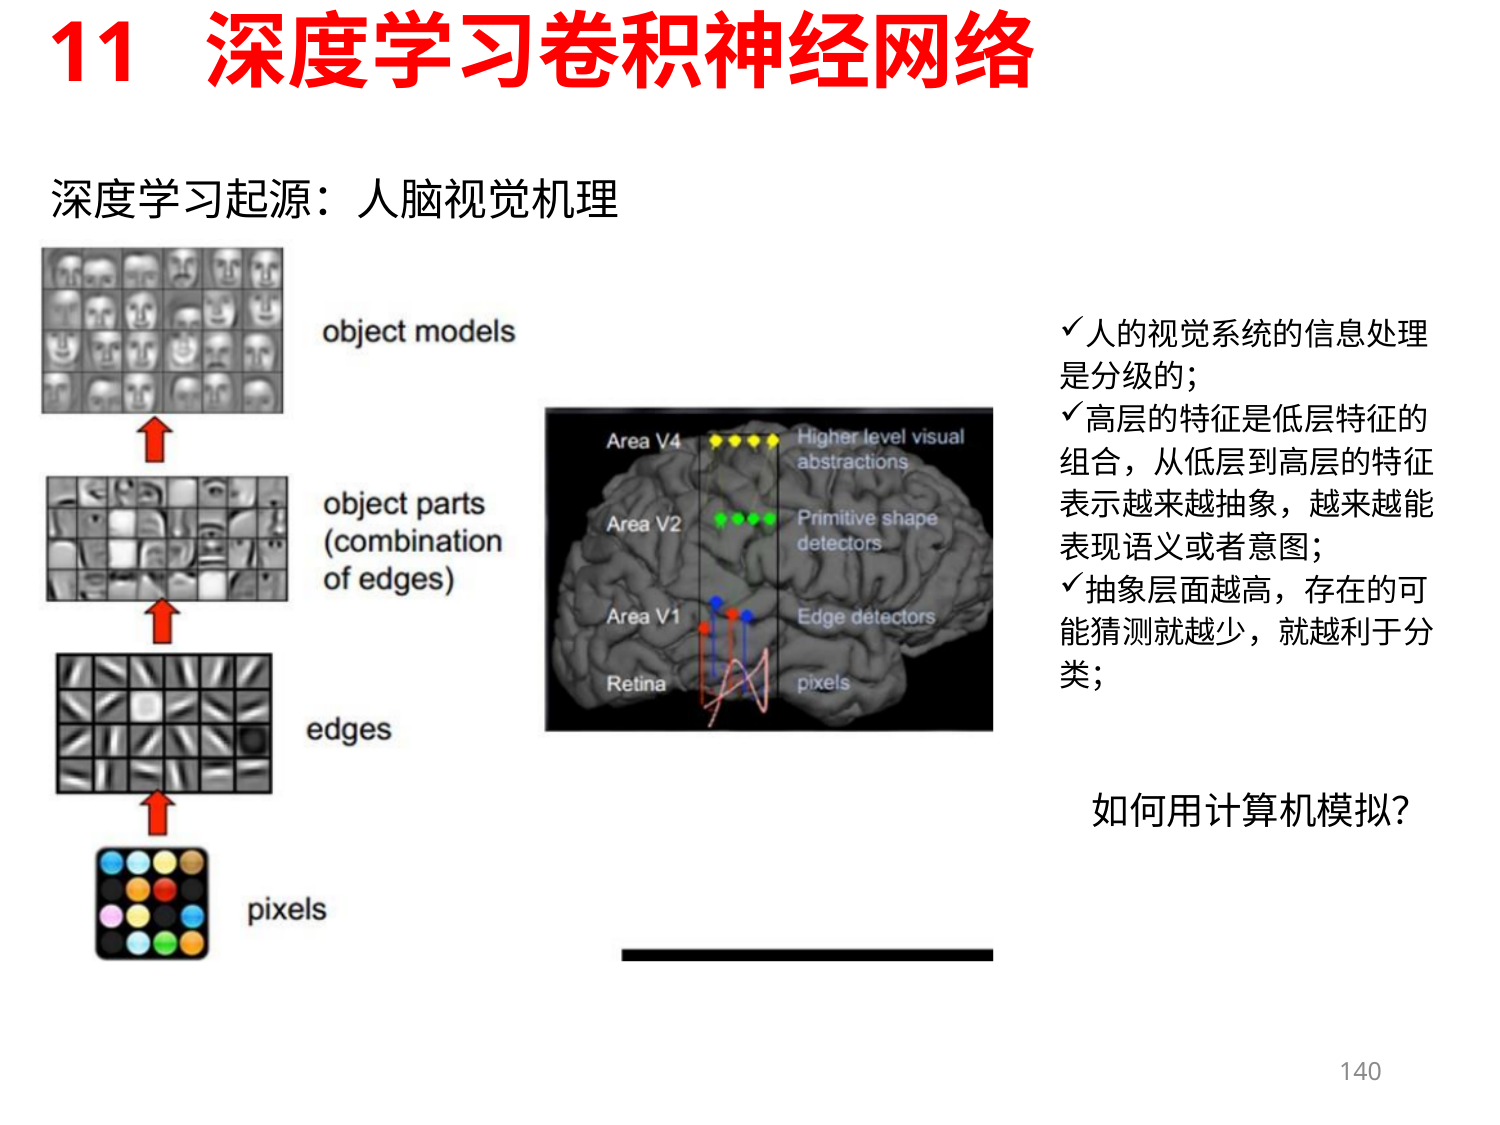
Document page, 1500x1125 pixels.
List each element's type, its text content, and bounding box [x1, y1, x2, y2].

text_box 如何用计算机模拟？ [1076, 779, 1450, 840]
picture [26, 239, 1019, 969]
slide_number 140 [1059, 1042, 1397, 1103]
text_box 11 深度学习卷积神经网络 [32, 0, 1098, 130]
text_box 深度学习起源：人脑视觉机理 [35, 164, 634, 232]
text_box 人的视觉系统的信息处理是分级的； 高层的特征是低层特征的组合，从低层到高层的特征表示越来越抽象，越来越能表现语义或者意图； 抽象层面越高，存在的可能猜测就越少，就越利于分类； [1044, 263, 1450, 700]
